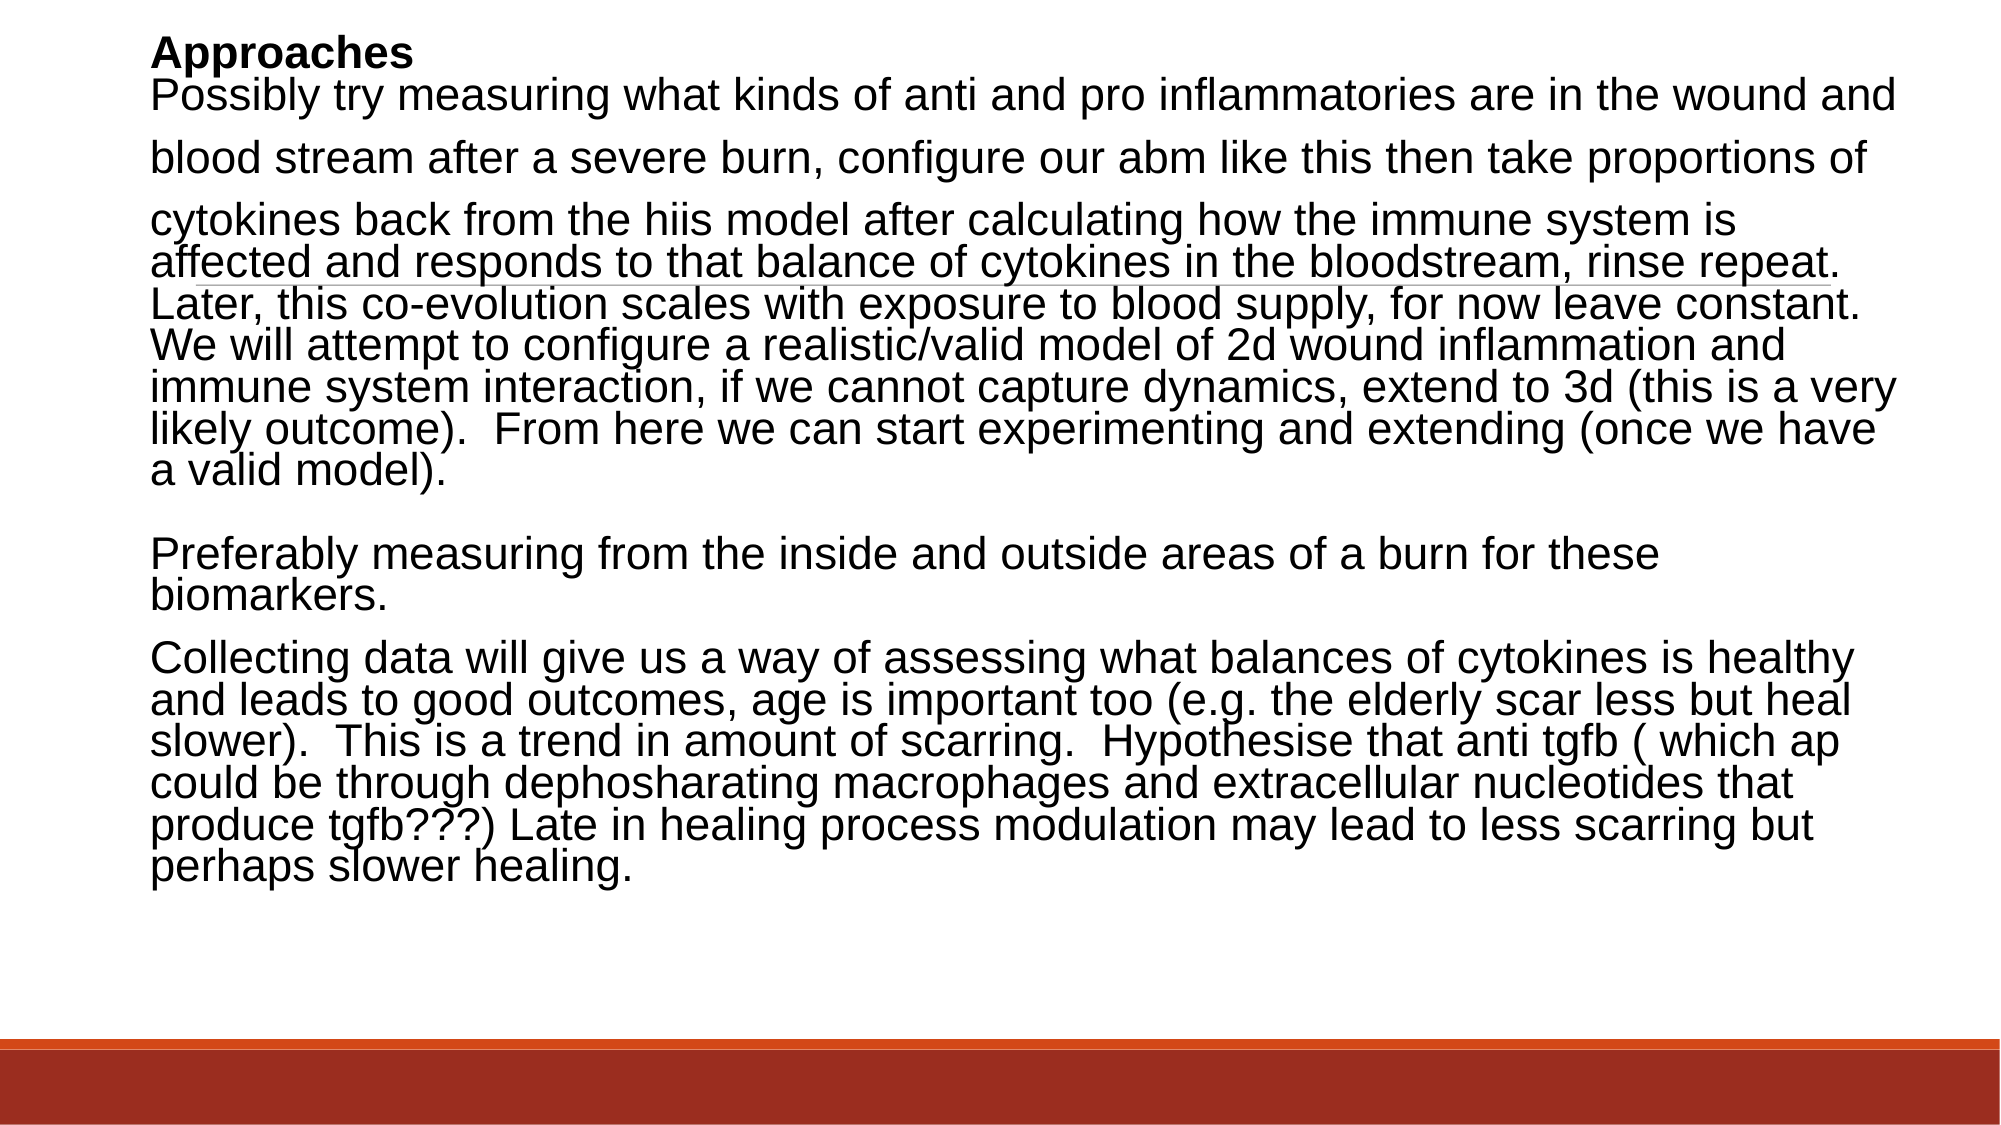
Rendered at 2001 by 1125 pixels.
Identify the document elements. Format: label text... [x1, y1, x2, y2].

text_box Approaches Possibly try measuring what kinds of anti and pro inflammatories are in the wound and blood stream after a severe burn, configure our abm like this then take proportions of cytokines back from the hiis model after calculating how the immune system is affected and responds to that balance of cytokines in the bloodstream, rinse repeat. Later, this co-evolution scales with exposure to blood supply, for now leave constant. We will attempt to configure a realistic/valid model of 2d wound inflammation and immune system interaction, if we cannot capture dynamics, extend to 3d (this is a very likely outcome). From here we can start experimenting and extending (once we have a valid model). Preferably measuring from the inside and outside areas of a burn for these biomarkers. Collecting data will give us a way of assessing what balances of cytokines is healthy and leads to good outcomes, age is important too (e.g. the elderly scar less but heal slower). This is a trend in amount of scarring. Hypothesise that anti tgfb ( which ap could be through dephosharating macrophages and extracellular nucleotides that produce tgfb???) Late in healing process modulation may lead to less scarring but perhaps slower healing. [135, 49, 1920, 1020]
